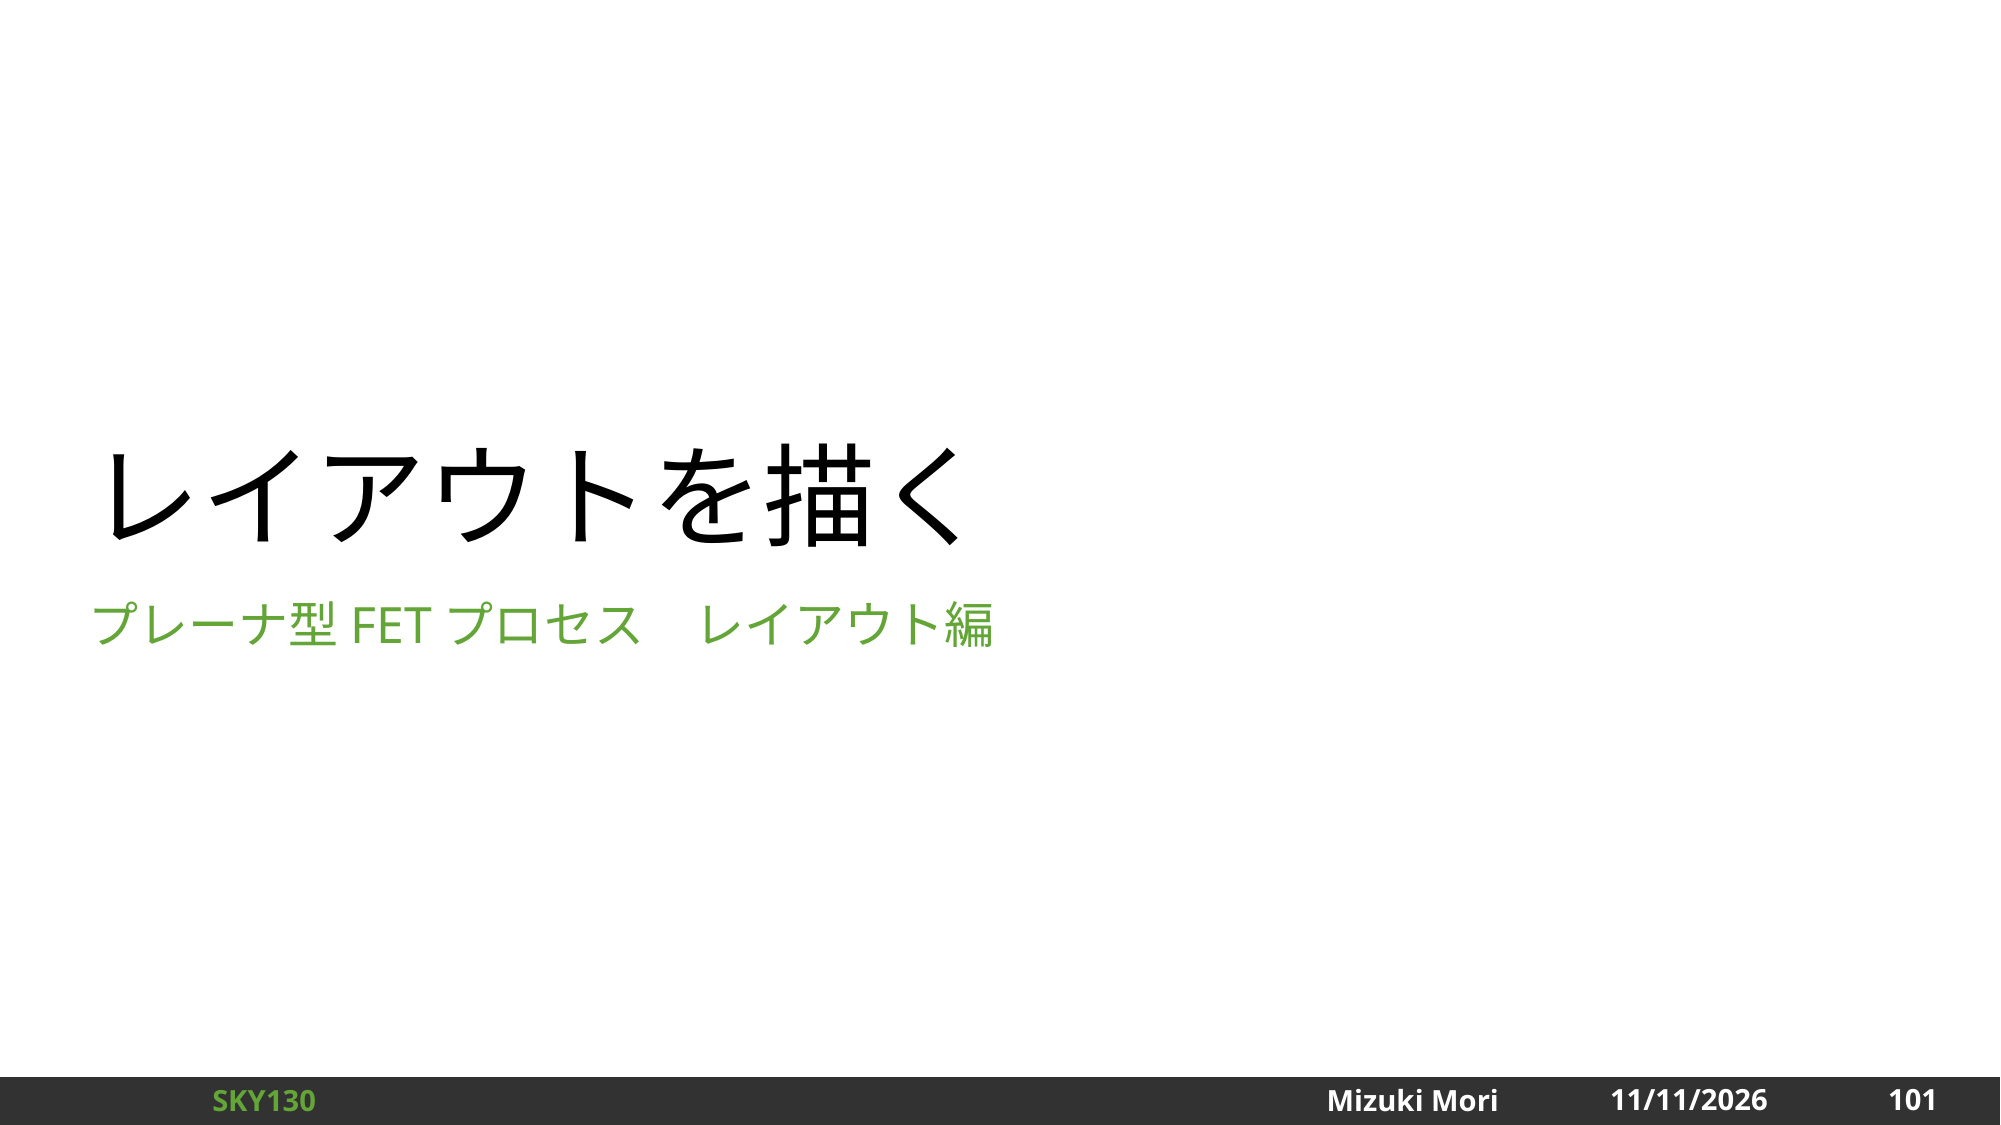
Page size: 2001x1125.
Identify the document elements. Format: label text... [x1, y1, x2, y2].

slide_number 101 [1826, 1077, 2000, 1125]
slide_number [1550, 1077, 1826, 1125]
picture [0, 1077, 1550, 1125]
title レイアウトを描く [73, 418, 1702, 569]
list プレーナ型FETプロセス レイアウト編 [73, 586, 1702, 728]
